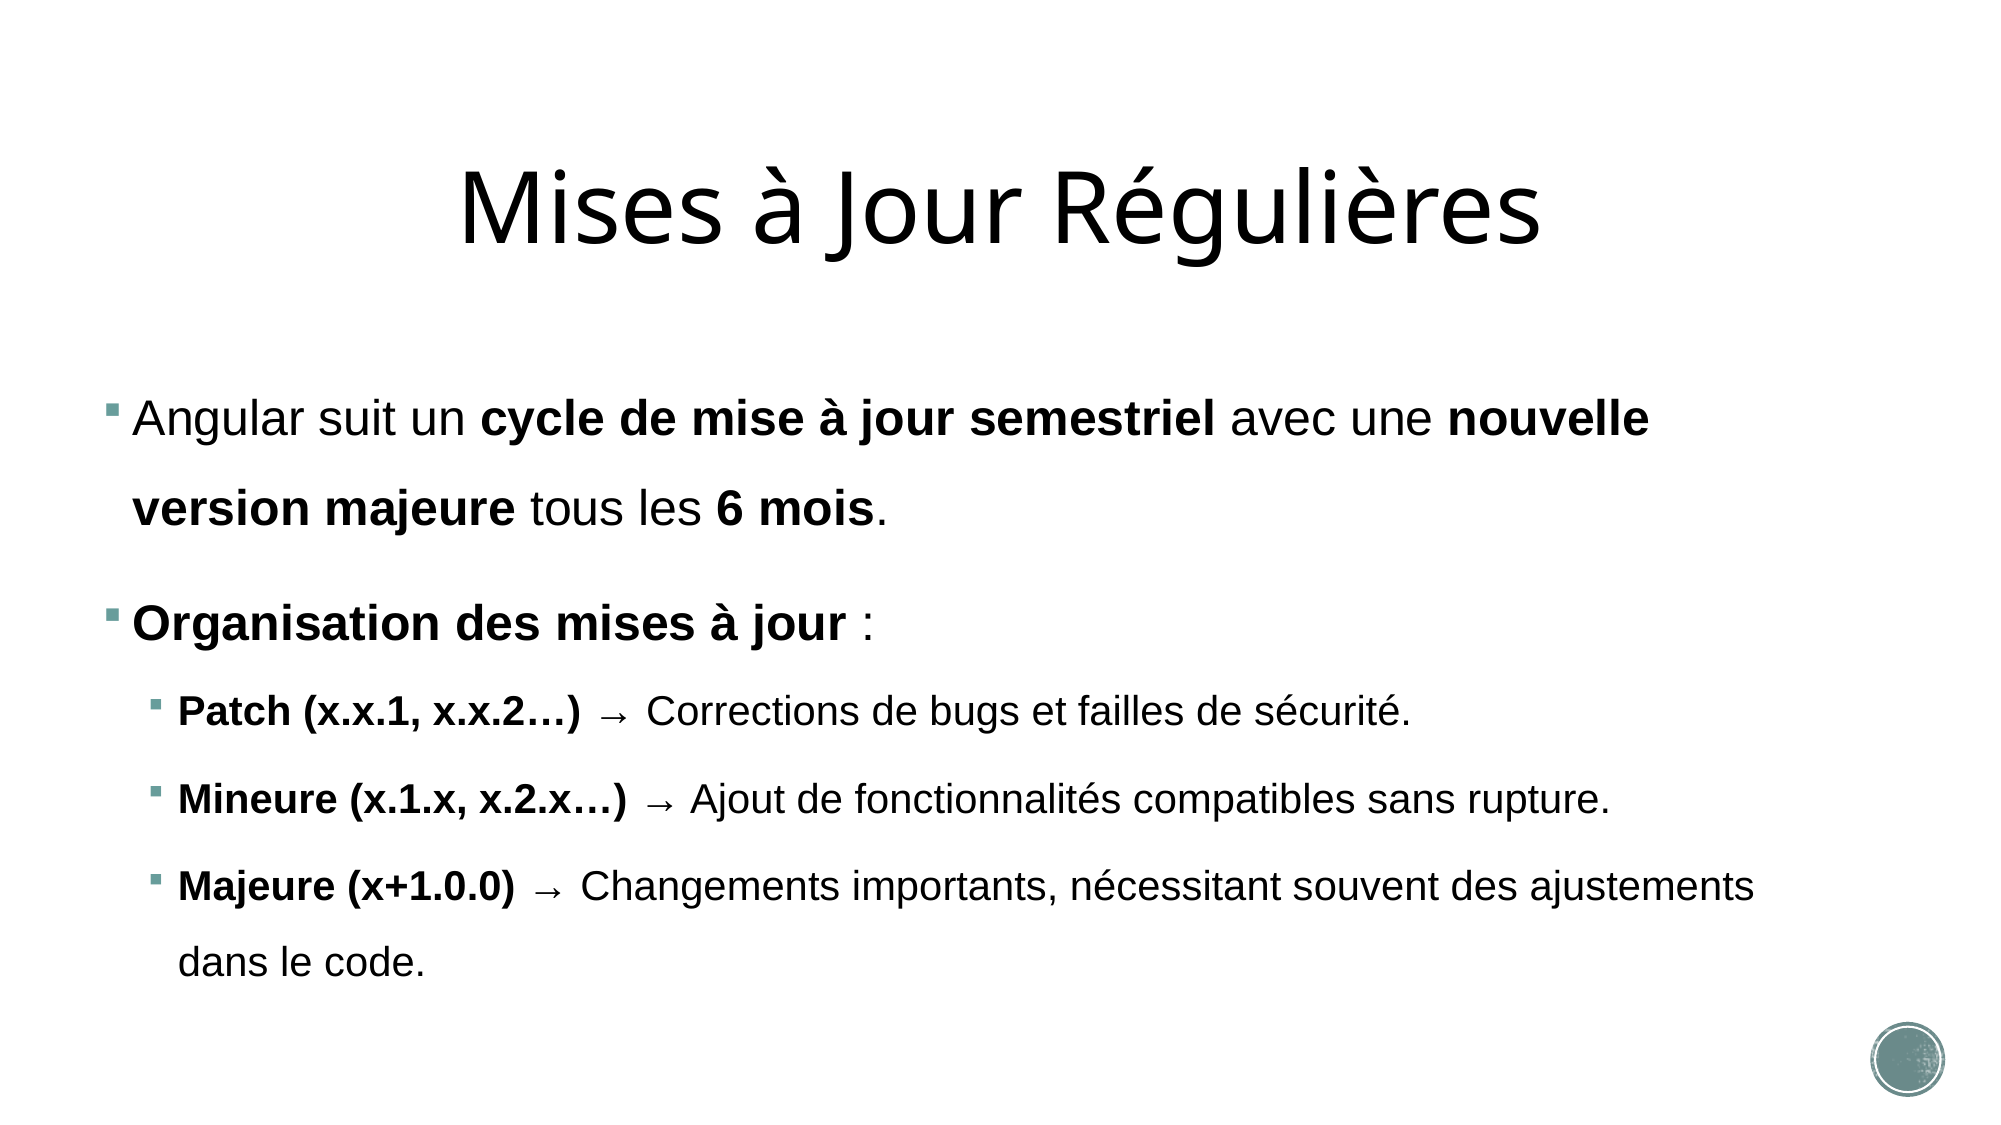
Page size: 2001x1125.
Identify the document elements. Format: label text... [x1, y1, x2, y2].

list Angular suit un cycle de mise à jour semestriel avec une nouvelle version majeure tous les 6 mois. Organisation des mises à jour : Patch (x.x.1, x.x.2…) → Corrections de bugs et failles de sécurité. Mineure (x.1.x, x.2.x…) → Ajout de fonctionnalités compatibles sans rupture. Majeure (x+1.0.0) → Changements importants, nécessitant souvent des ajustements dans le code. [87, 348, 1826, 1013]
title Mises à Jour Régulières [175, 79, 1826, 344]
